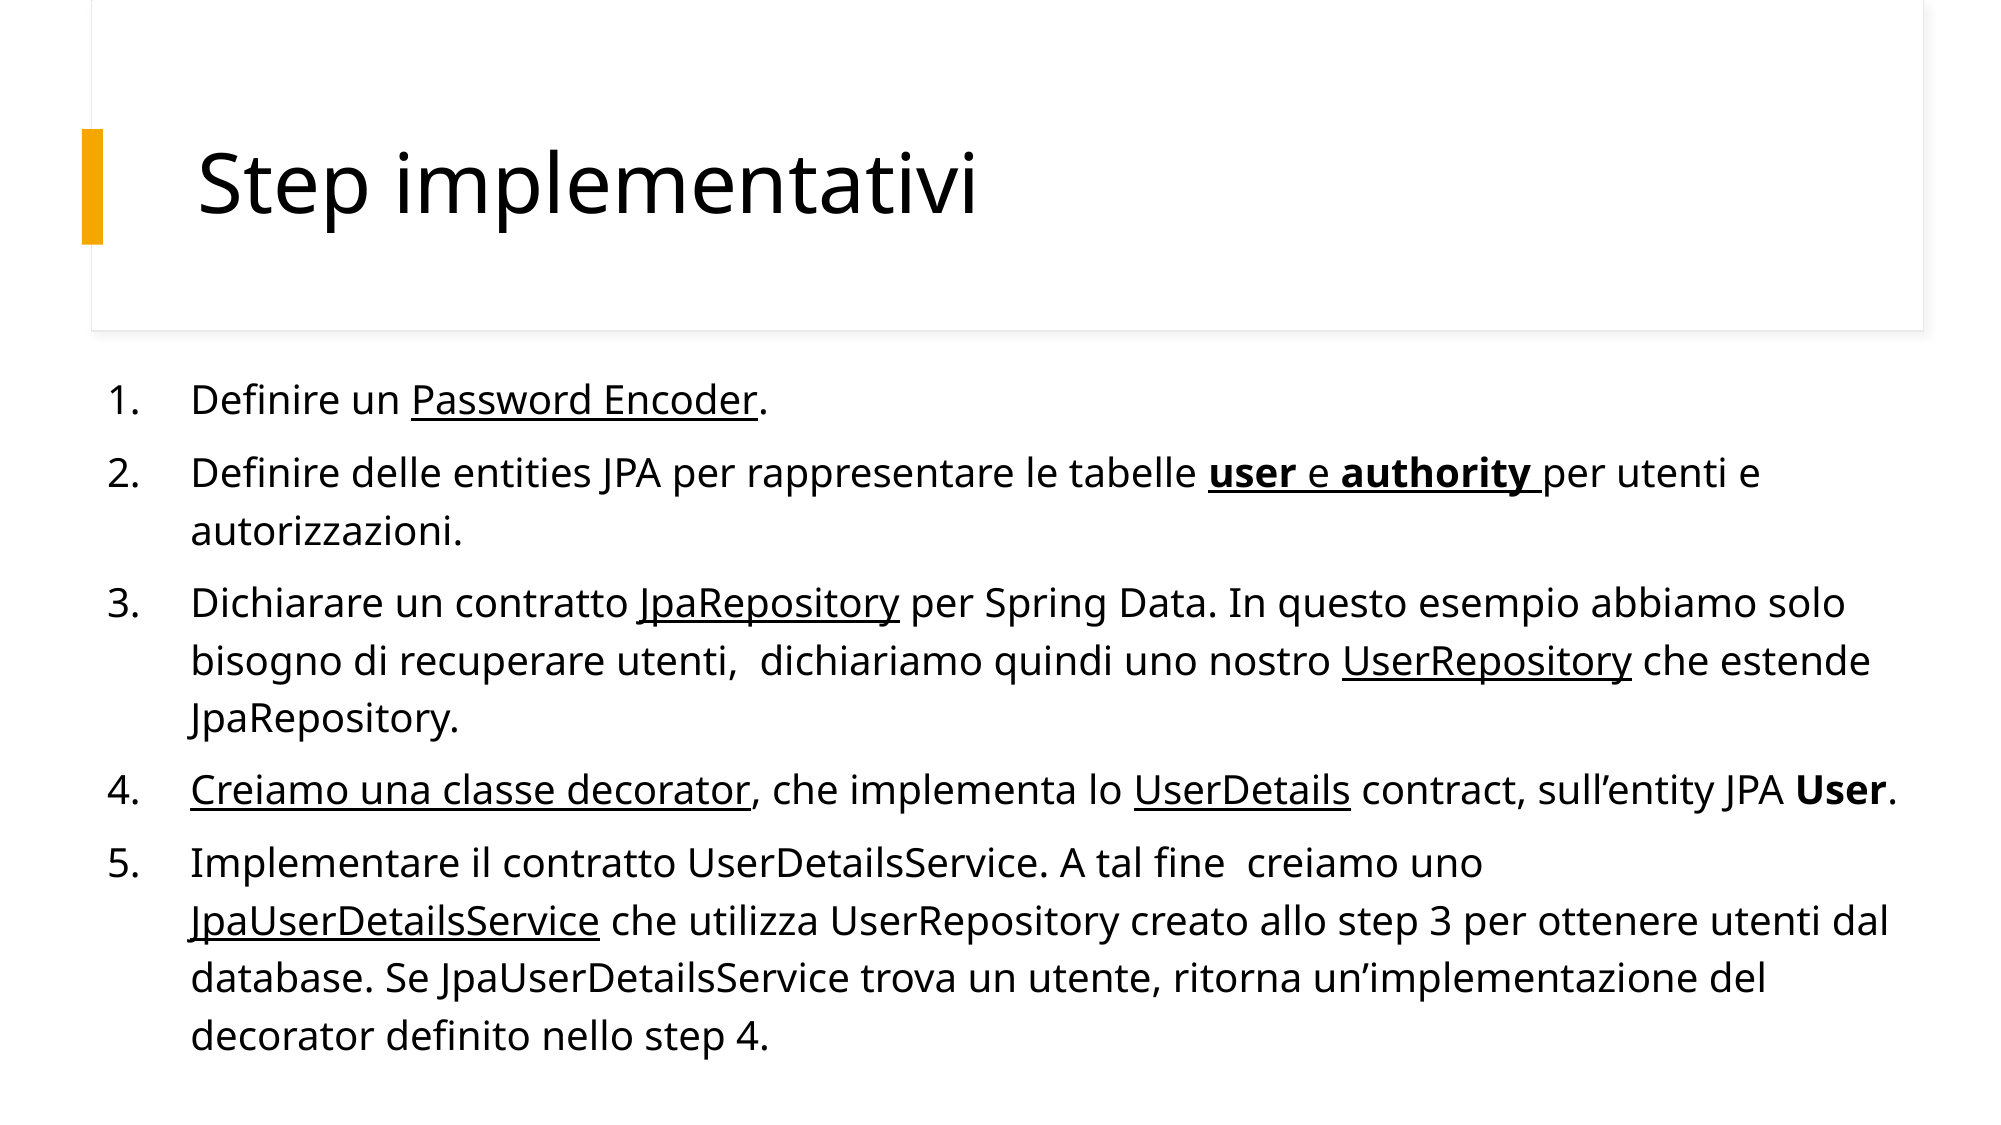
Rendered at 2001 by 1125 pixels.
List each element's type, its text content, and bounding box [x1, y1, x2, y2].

list Definire un Password Encoder. Definire delle entities JPA per rappresentare le tabelle user e authority per utenti e autorizzazioni. Dichiarare un contratto JpaRepository per Spring Data. In questo esempio abbiamo solo bisogno di recuperare utenti, dichiariamo quindi uno nostro UserRepository che estende JpaRepository. Creiamo una classe decorator, che implementa lo UserDetails contract, sull’entity JPA User. Implementare il contratto UserDetailsService. A tal fine creiamo uno JpaUserDetailsService che utilizza UserRepository creato allo step 3 per ottenere utenti dal database. Se JpaUserDetailsService trova un utente, ritorna un’implementazione del decorator definito nello step 4. [92, 357, 1916, 1078]
title Step implementativi [183, 90, 1851, 284]
